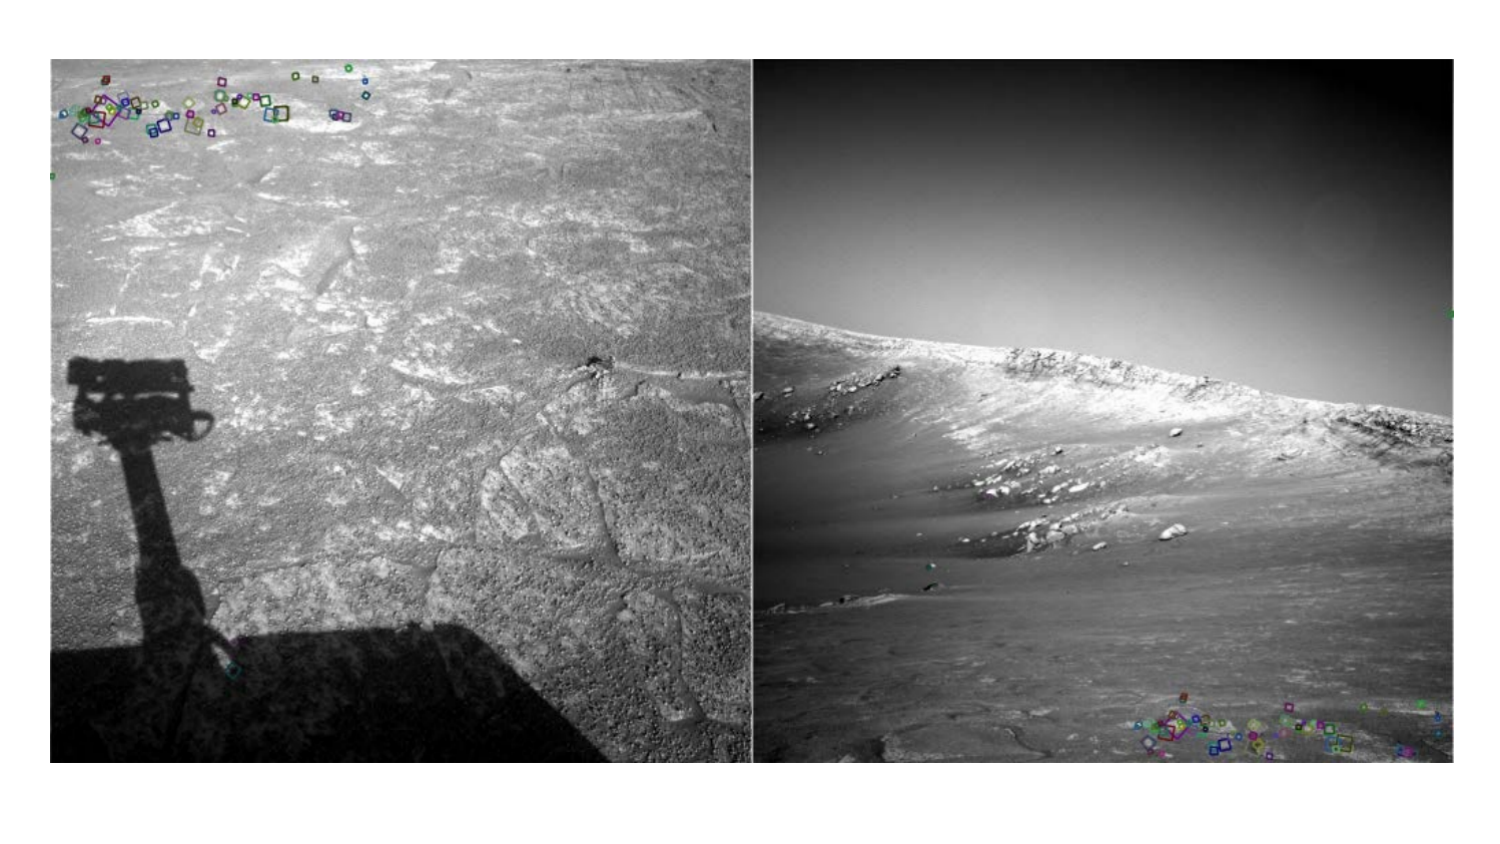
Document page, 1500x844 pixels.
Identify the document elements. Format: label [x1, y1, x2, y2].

picture [24, 24, 1476, 769]
